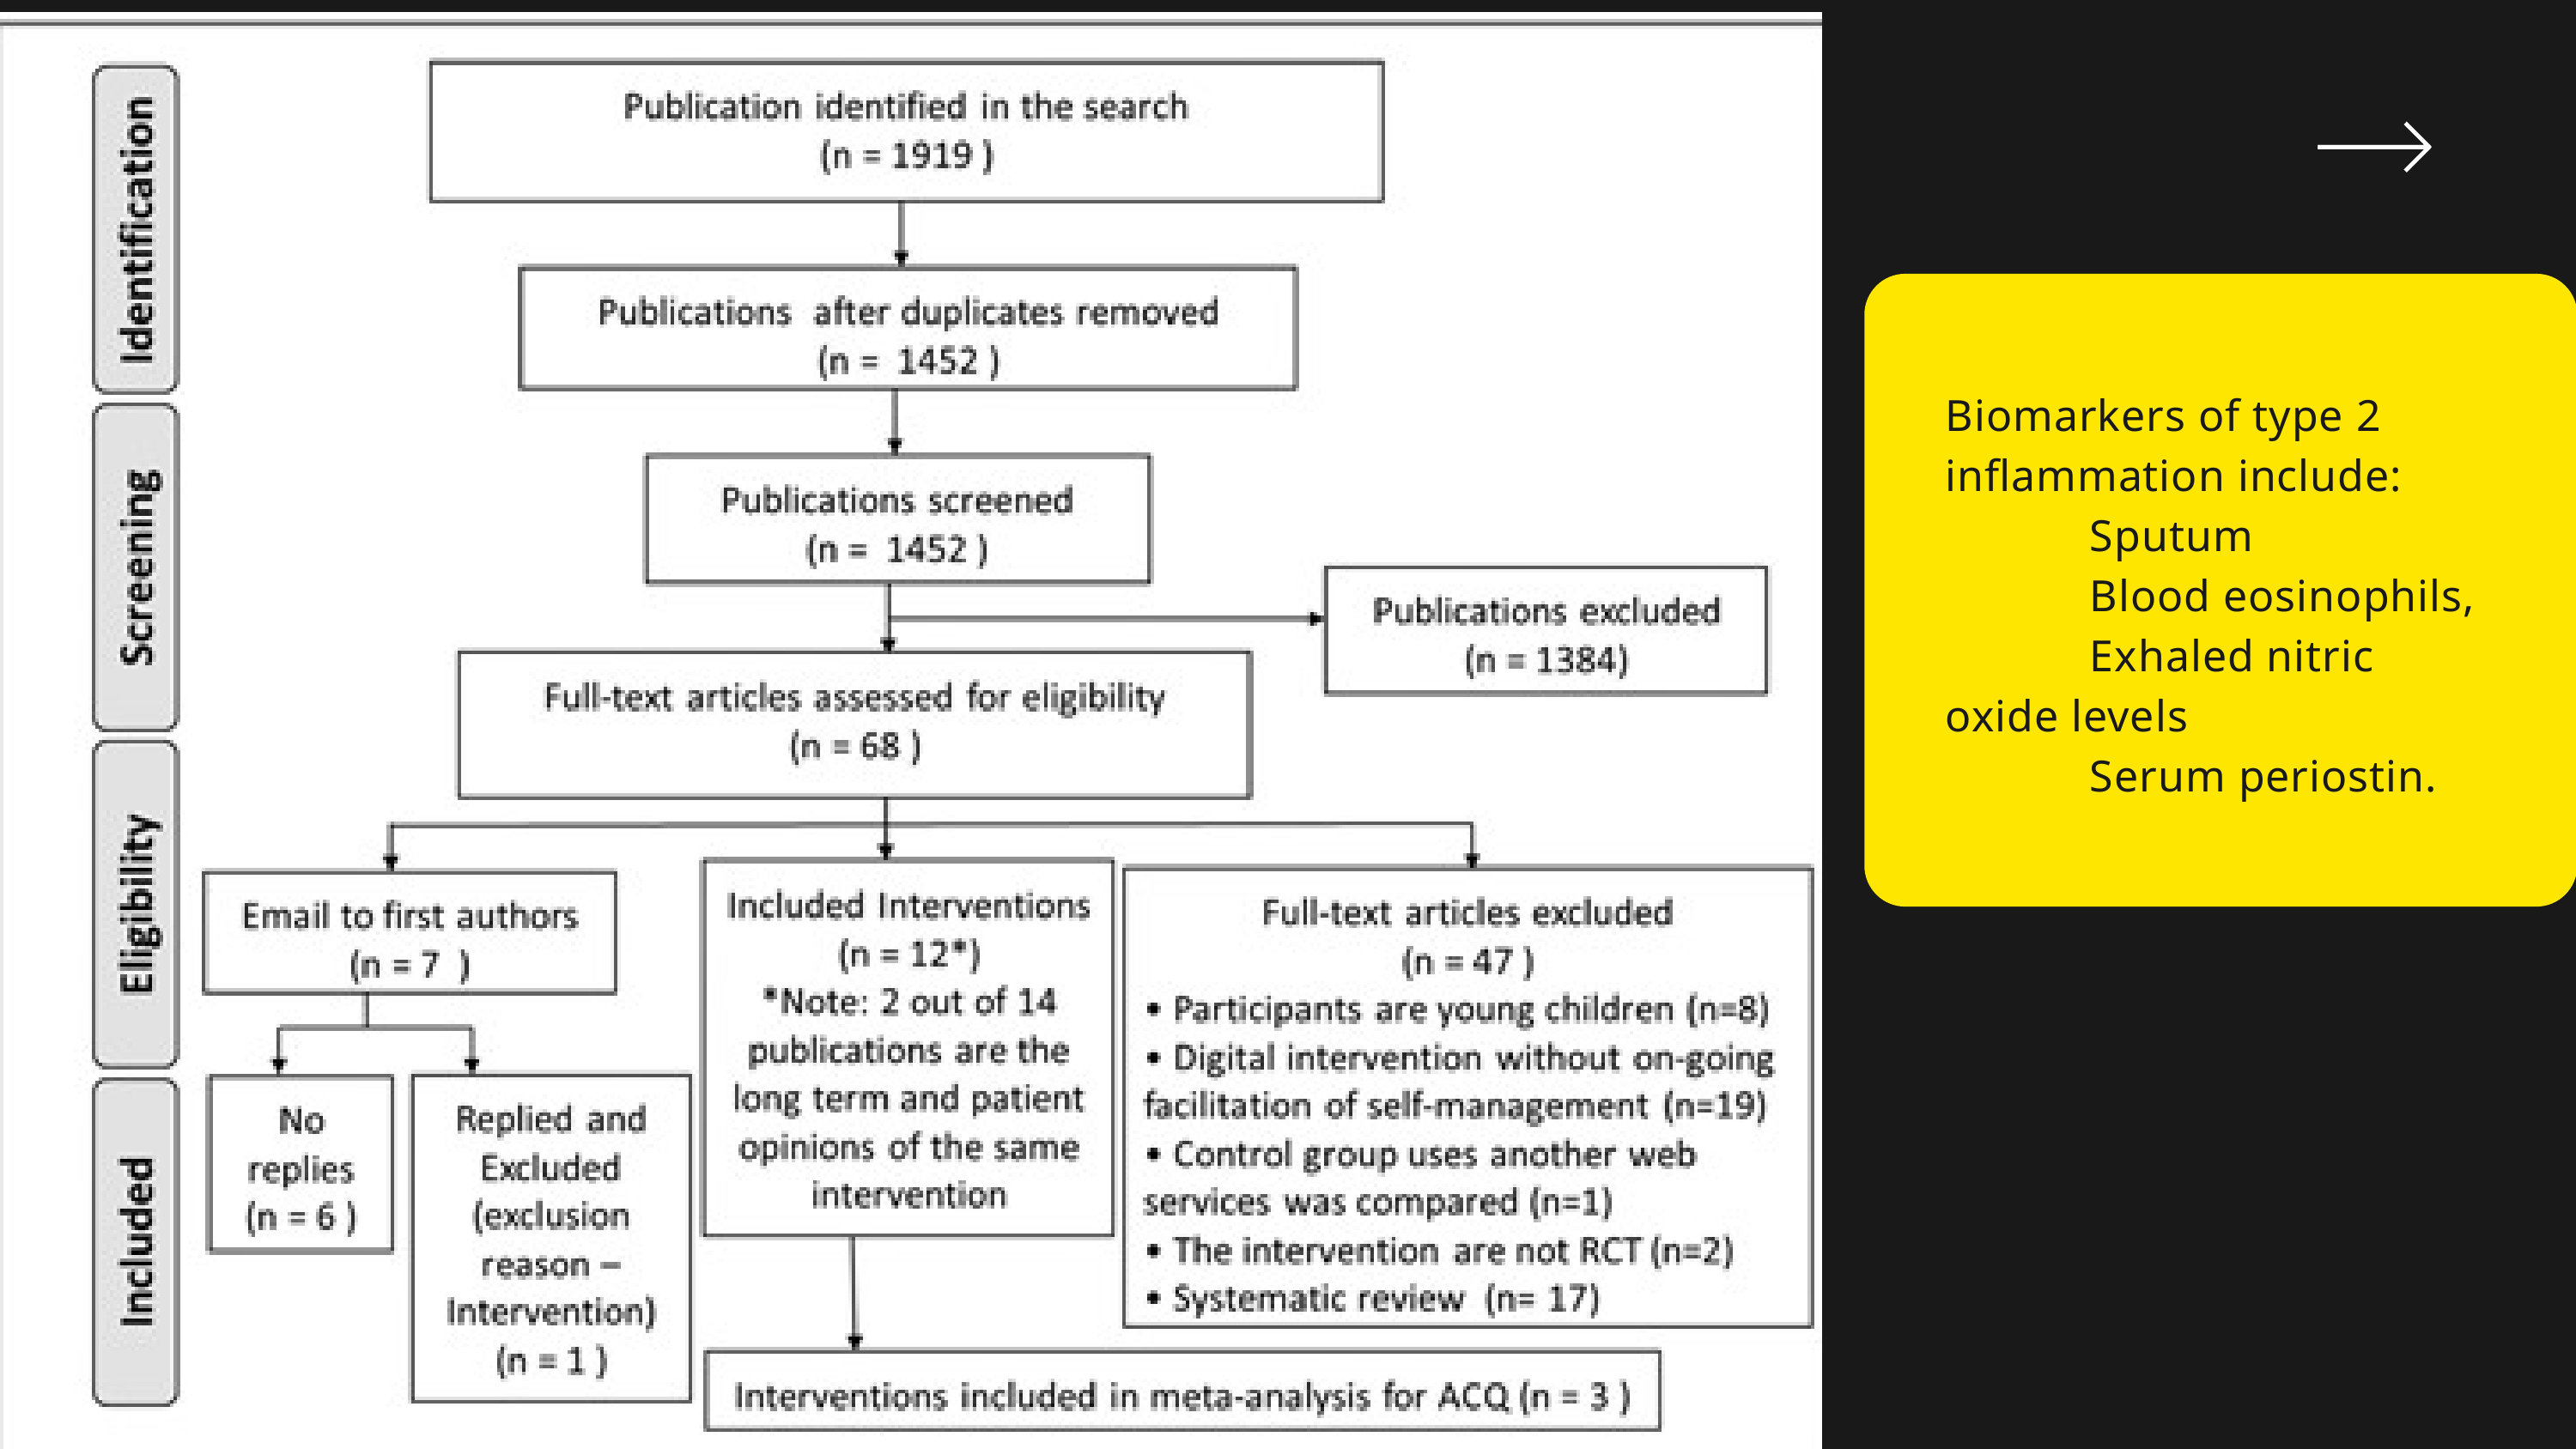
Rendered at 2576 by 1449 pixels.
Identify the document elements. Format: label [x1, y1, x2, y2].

text_box [1864, 273, 2576, 907]
picture [0, 12, 1822, 1449]
picture [2318, 121, 2432, 173]
